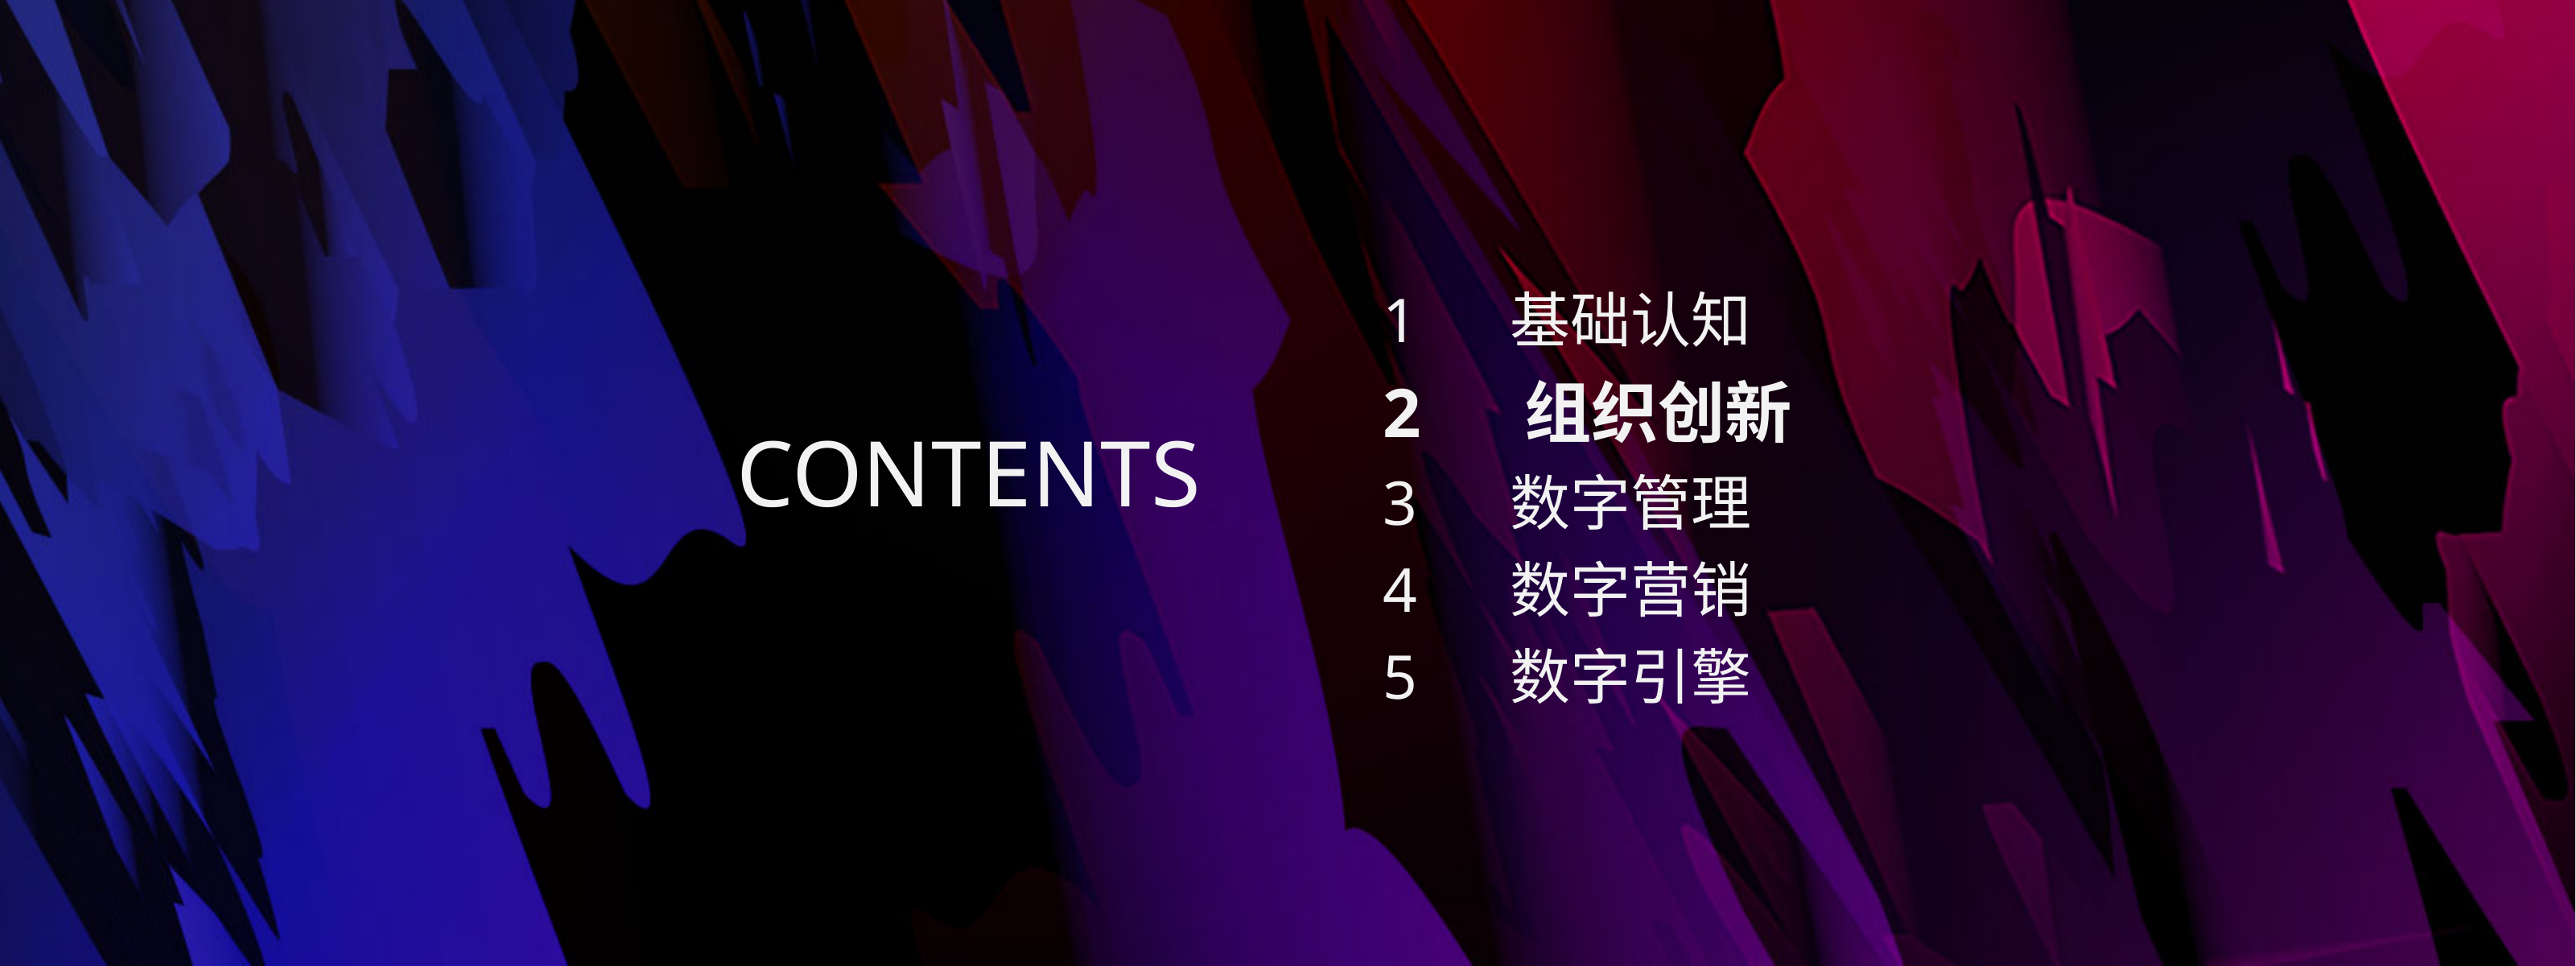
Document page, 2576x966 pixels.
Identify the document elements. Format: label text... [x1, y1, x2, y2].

text_box CONTENTS [633, 415, 1304, 525]
text_box 1 基础认知 2 组织创新 3 数字管理 4 数字营销 5 数字引擎 [1383, 267, 2255, 712]
picture [0, 0, 2576, 966]
